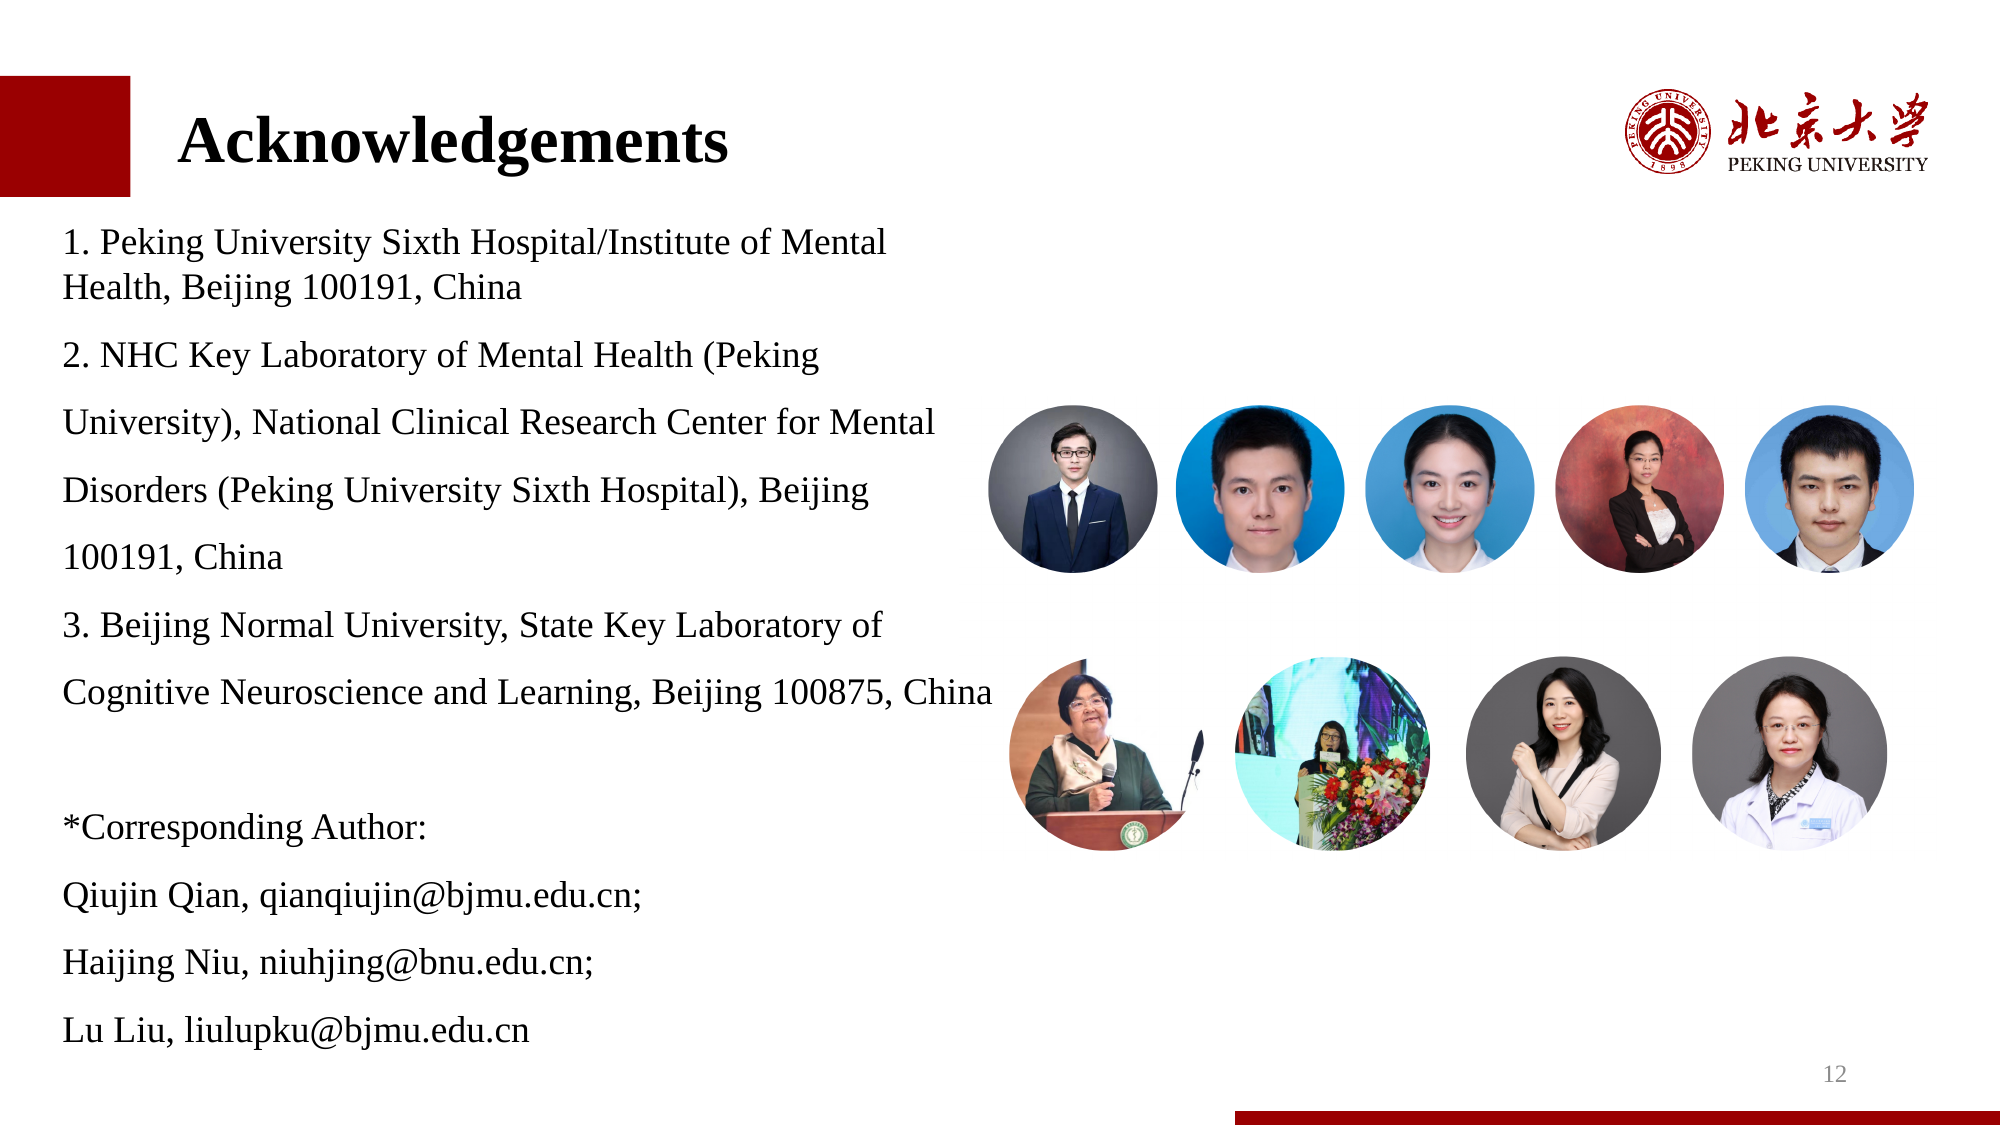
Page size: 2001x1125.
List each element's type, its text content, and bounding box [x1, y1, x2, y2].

text_box Acknowledgements [162, 88, 901, 184]
text_box 1. Peking University Sixth Hospital/Institute of Mental Health, Beijing 100191, China 2. NHC Key Laboratory of Mental Health (Peking University), National Clinical Research Center for Mental Disorders (Peking University Sixth Hospital), Beijing 100191, China 3. Beijing Normal University, State Key Laboratory of Cognitive Neuroscience and Learning, Beijing 100875, China *Corresponding Author: Qiujin Qian, qianqiujin@bjmu.edu.cn; Haijing Niu, niuhjing@bnu.edu.cn; Lu Liu, liulupku@bjmu.edu.cn [47, 209, 1016, 1057]
picture [1625, 89, 1928, 174]
text_box [1412, 1042, 1863, 1103]
picture [959, 396, 1937, 861]
text_box [0, 75, 131, 198]
text_box [1234, 1110, 2000, 1125]
